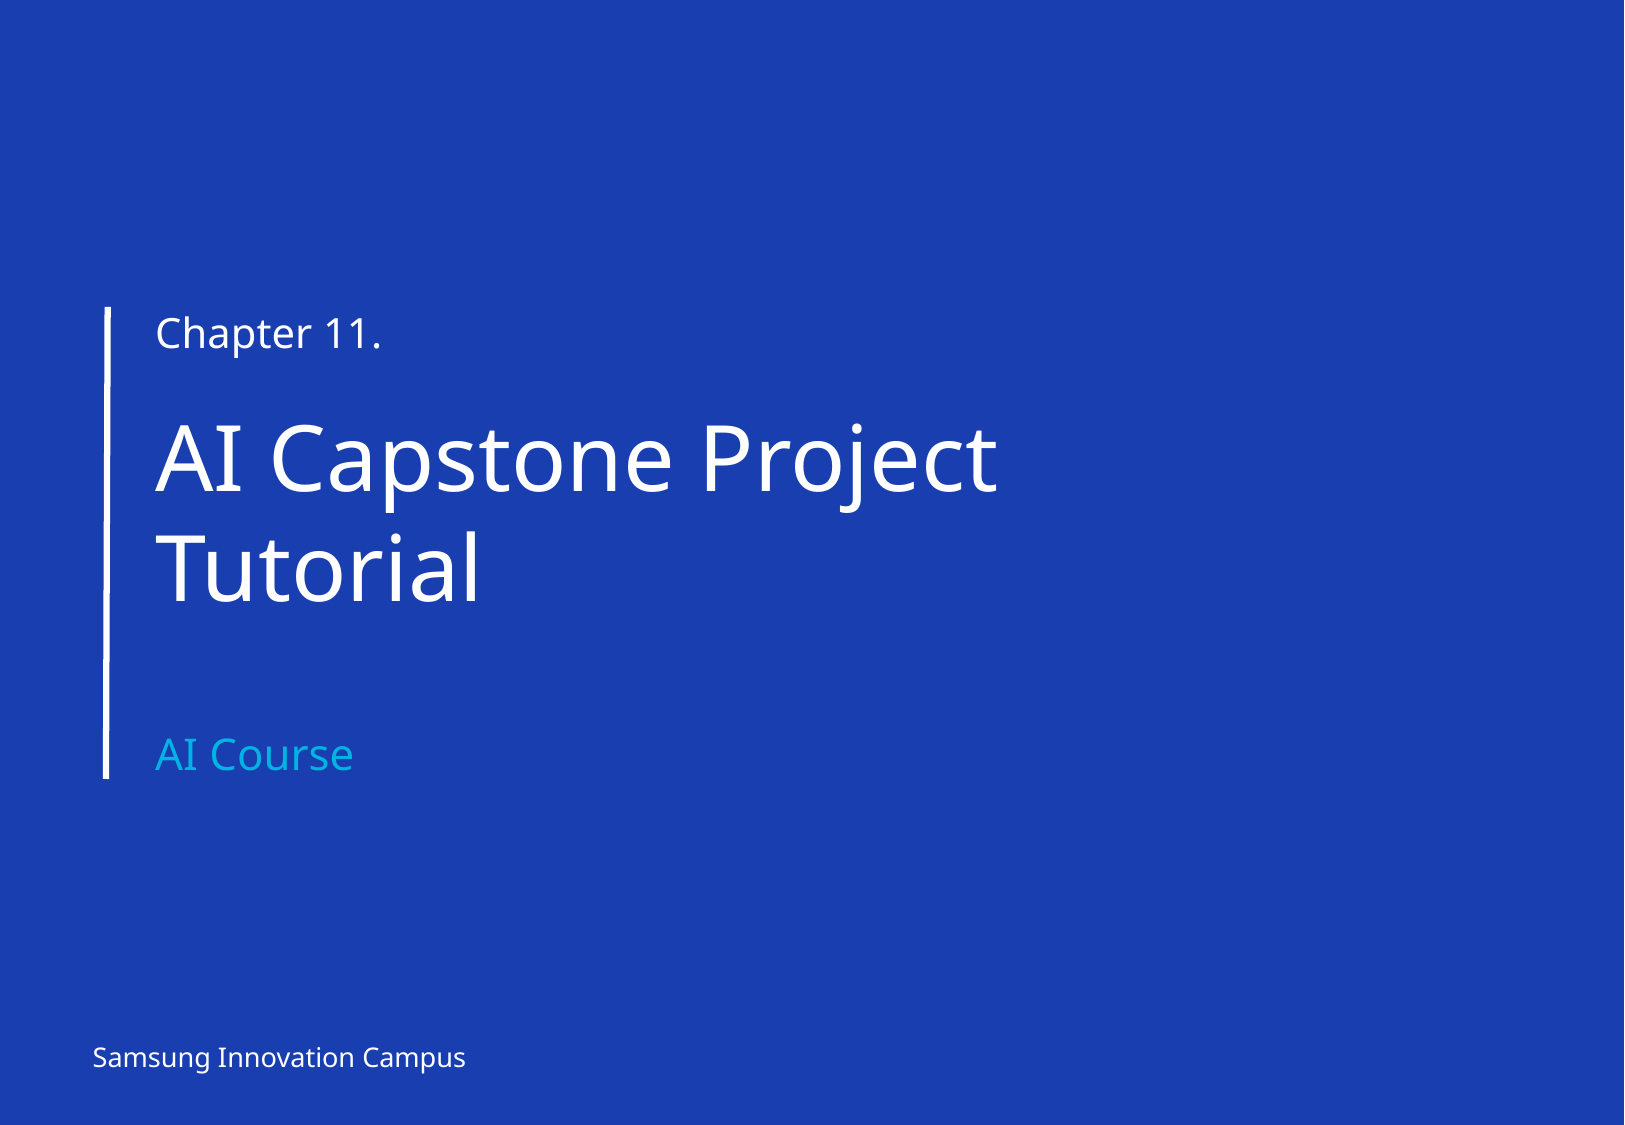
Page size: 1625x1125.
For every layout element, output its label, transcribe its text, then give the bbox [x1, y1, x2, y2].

text_box Chapter 11. [154, 306, 1055, 358]
text_box AI Course [154, 725, 414, 780]
text_box AI Capstone Project Tutorial [154, 399, 1179, 621]
